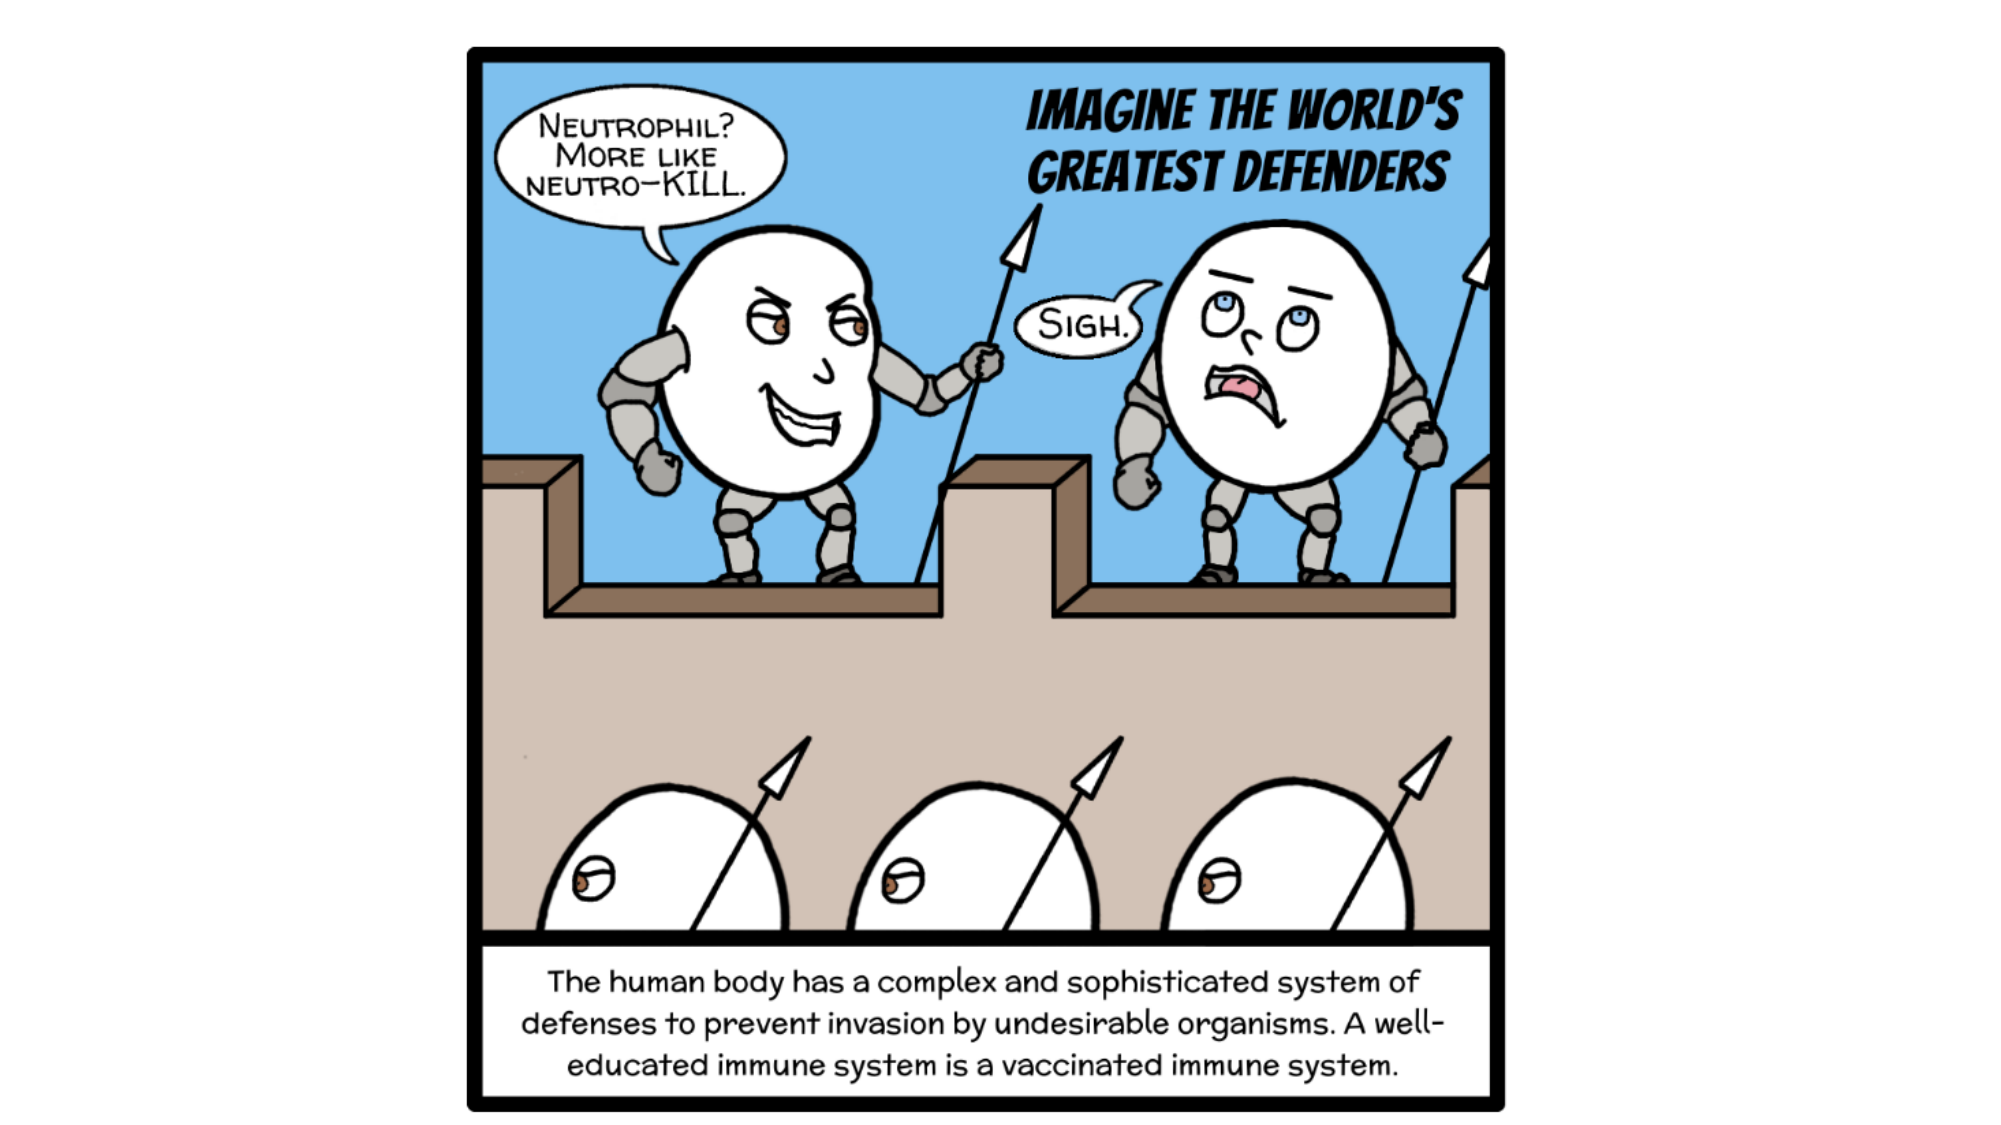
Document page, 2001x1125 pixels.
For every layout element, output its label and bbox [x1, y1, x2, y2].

list [437, 17, 1563, 1125]
